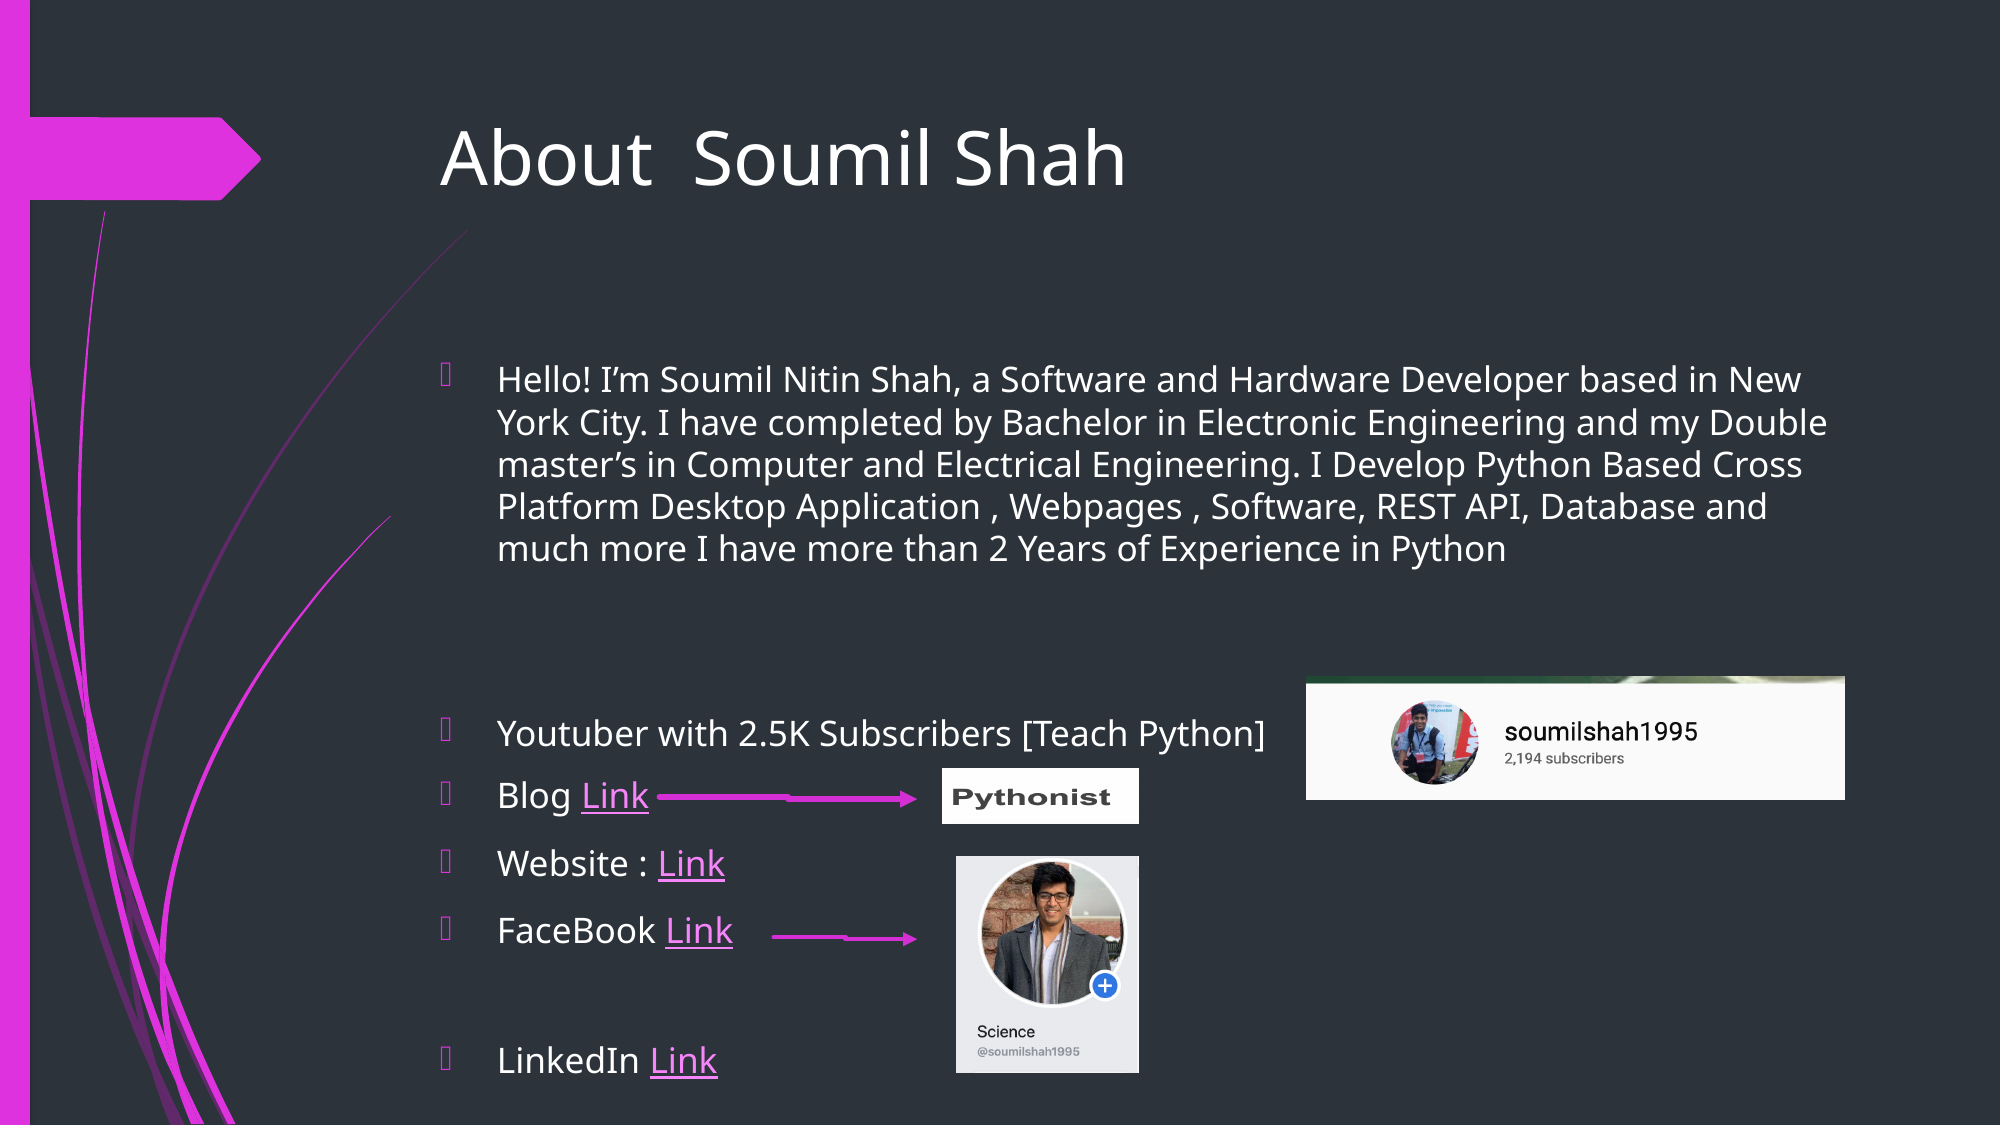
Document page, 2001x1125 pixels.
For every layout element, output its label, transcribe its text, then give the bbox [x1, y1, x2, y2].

picture [955, 855, 1140, 1073]
picture [942, 767, 1140, 824]
list Hello! I’m Soumil Nitin Shah, a Software and Hardware Developer based in New York City. I have completed by Bachelor in Electronic Engineering and my Double master’s in Computer and Electrical Engineering. I Develop Python Based Cross Platform Desktop Application , Webpages , Software, REST API, Database and much more I have more than 2 Years of Experience in Python Youtuber with 2.5K Subscribers [Teach Python] Blog Link Website : Link FaceBook Link LinkedIn Link [424, 350, 1888, 1098]
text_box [773, 936, 918, 940]
picture [1305, 676, 1845, 801]
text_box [659, 796, 918, 800]
title About Soumil Shah [425, 102, 1888, 313]
